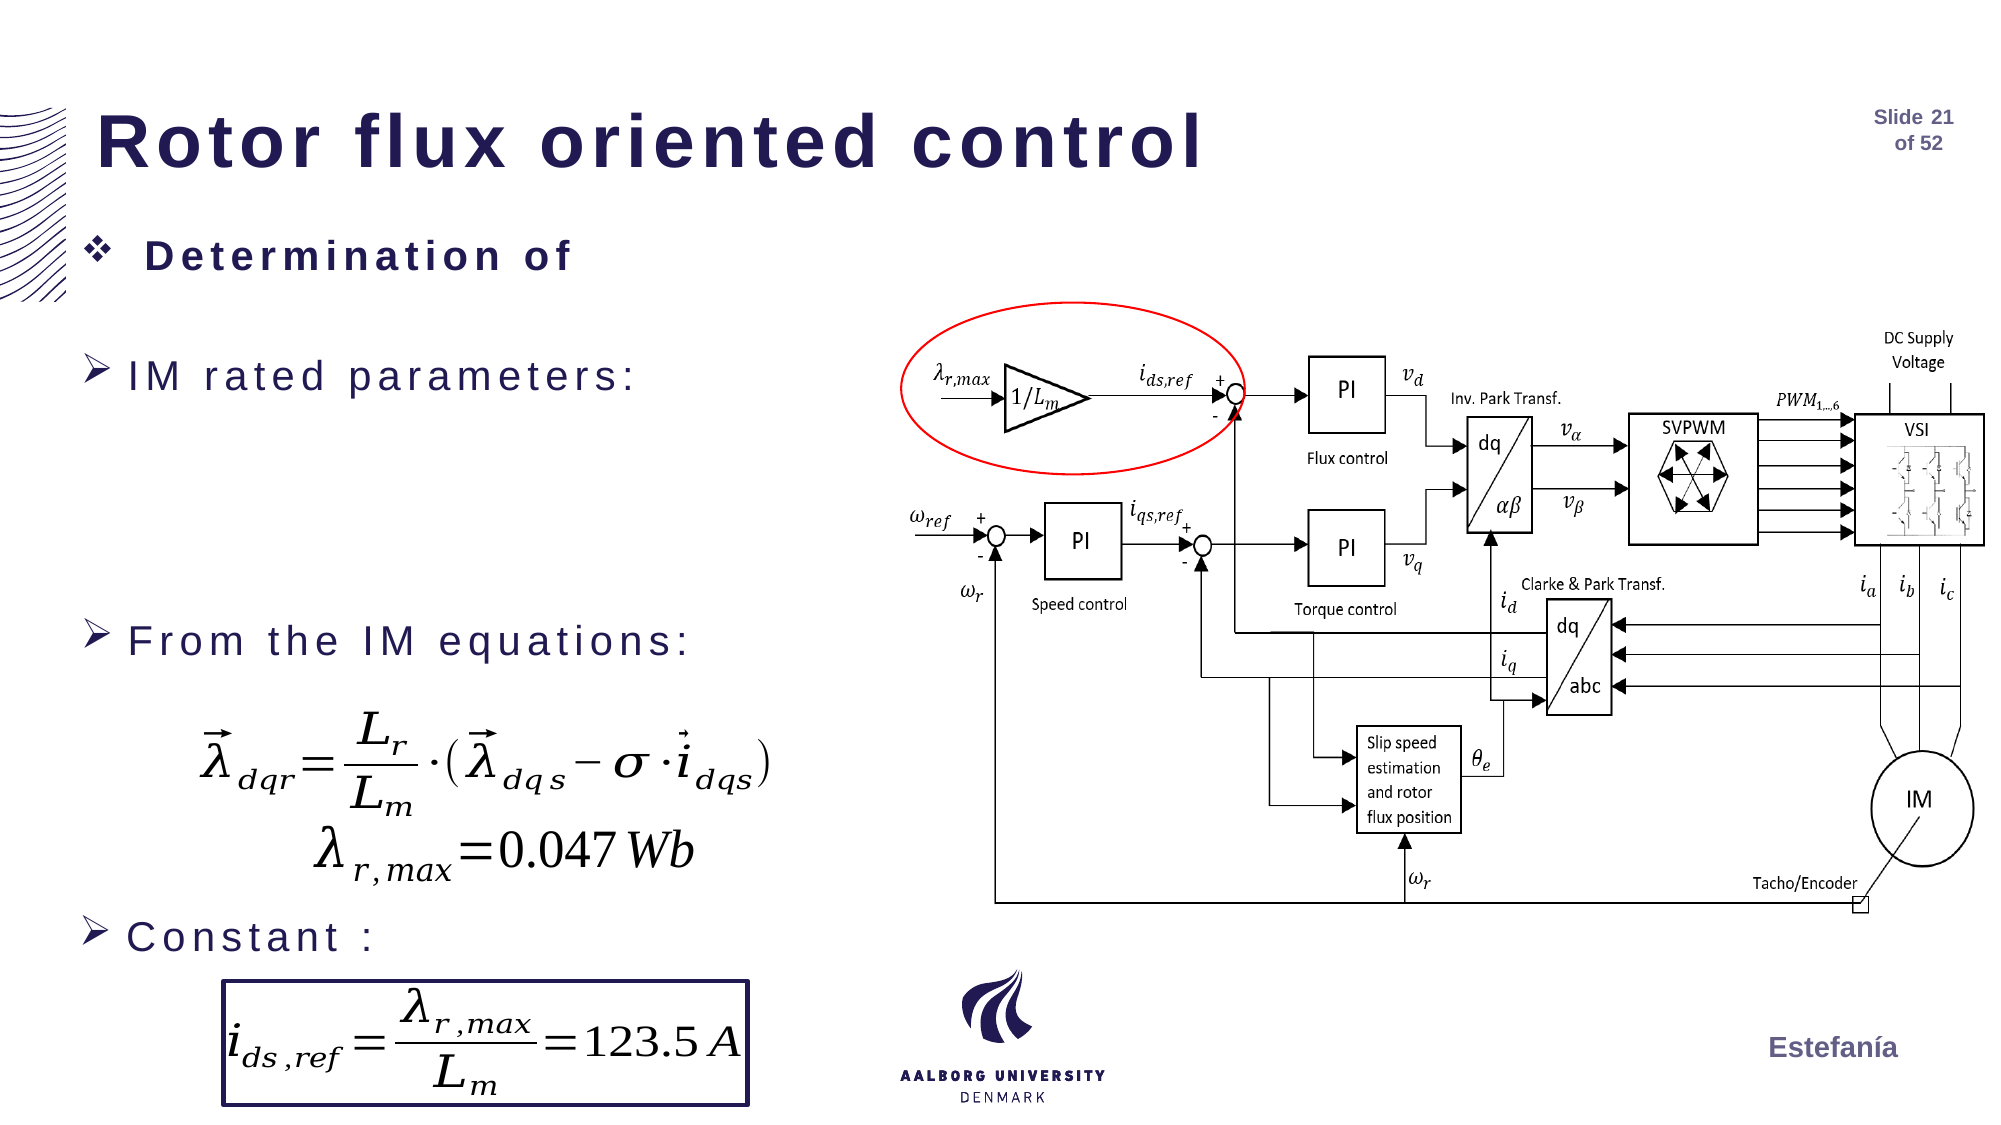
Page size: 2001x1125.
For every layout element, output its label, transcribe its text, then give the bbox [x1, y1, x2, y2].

text_box of 52 [1864, 123, 1944, 162]
text_box [956, 301, 1190, 324]
text_box [900, 367, 905, 410]
text_box Slide [1859, 97, 1924, 135]
picture [905, 324, 1998, 919]
text_box Estefanía [1765, 1027, 1899, 1065]
slide_number 21 [1924, 97, 1954, 135]
title Rotor flux oriented control [96, 60, 1582, 303]
